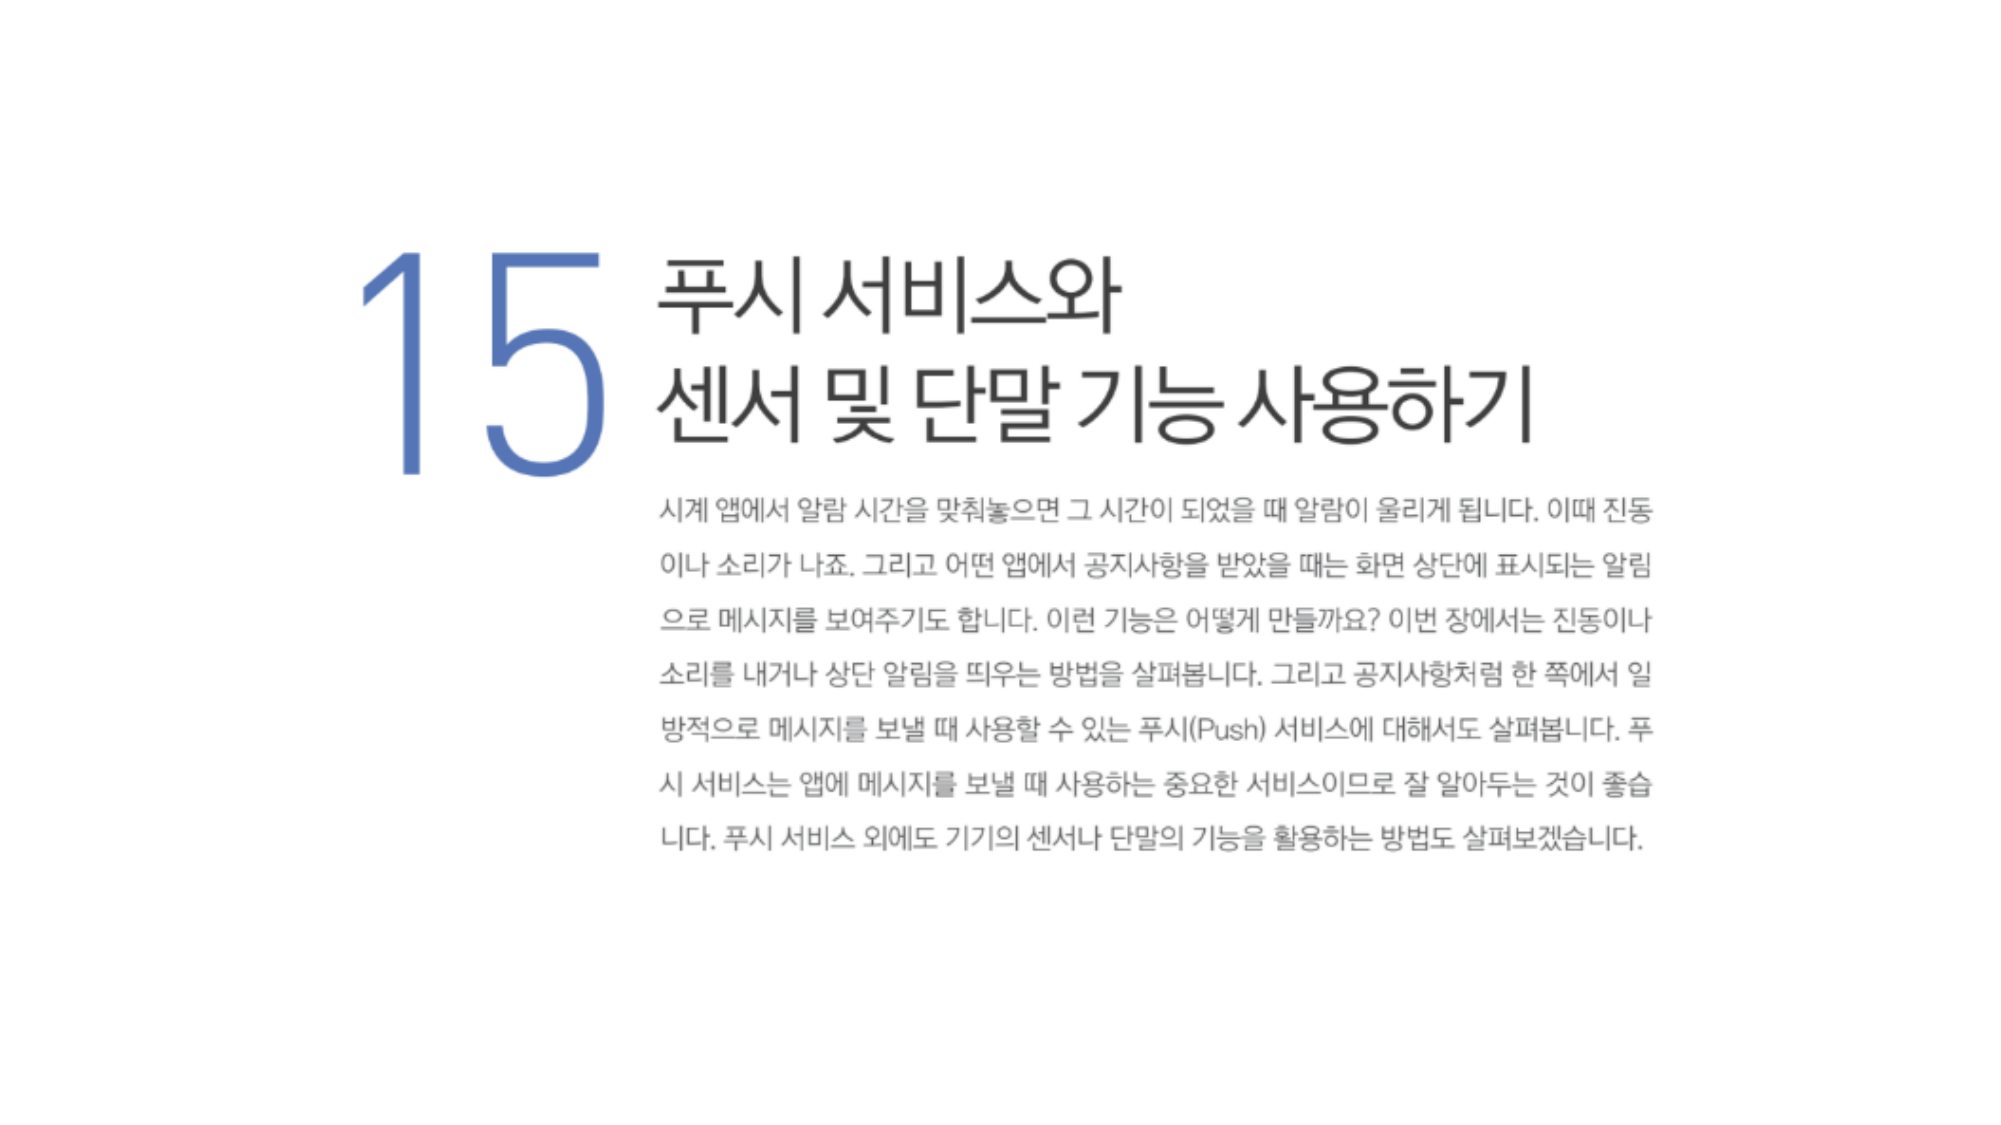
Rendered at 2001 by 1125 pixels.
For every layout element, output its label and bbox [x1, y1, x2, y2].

picture [301, 215, 1699, 910]
